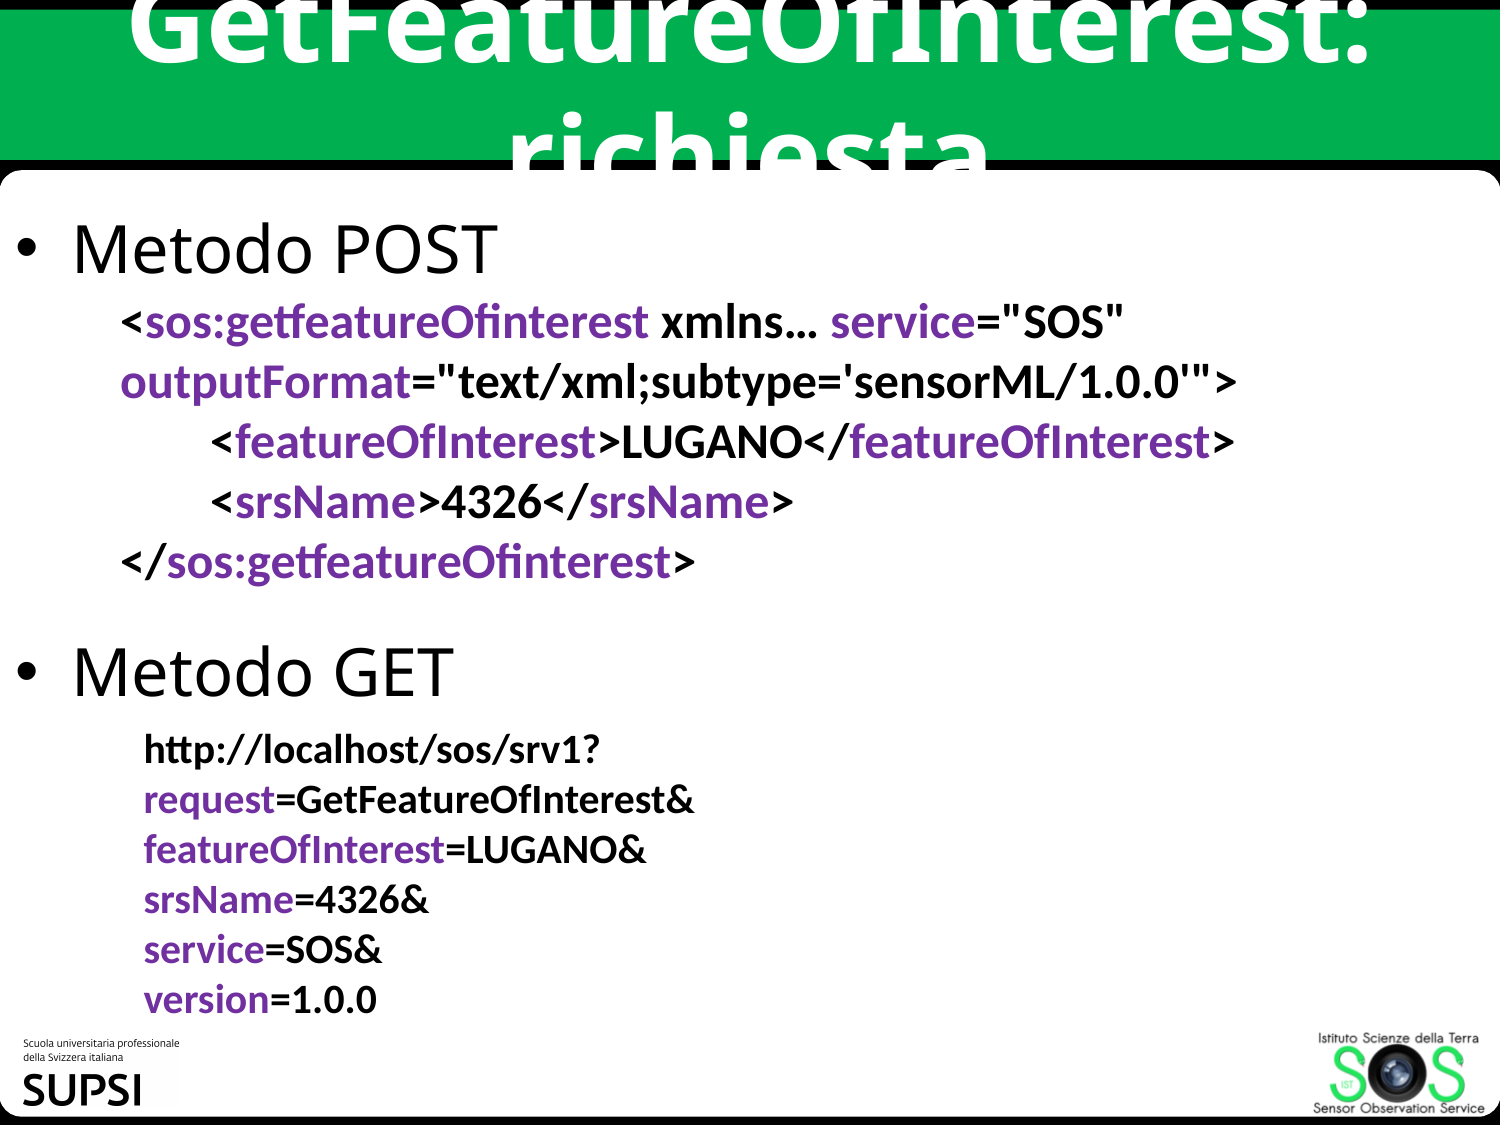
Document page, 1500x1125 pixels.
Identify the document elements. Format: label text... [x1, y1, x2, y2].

text_box Metodo POST Metodo GET [0, 199, 1500, 1005]
title GetFeatureOfInterest: richiesta [0, 9, 1500, 160]
text_box http://localhost/sos/srv1? request=GetFeatureOfInterest& featureOfInterest=LUGANO& srsName=4326& service=SOS& version=1.0.0 [128, 714, 1500, 1030]
picture [1312, 1031, 1486, 1114]
text_box <sos:getfeatureOfinterest xmlns… service="SOS" outputFormat="text/xml;subtype='sensorML/1.0.0'"> <featureOfInterest>LUGANO</featureOfInterest> <srsName>4326</srsName> </sos:getfeatureOfinterest> [105, 281, 1500, 596]
picture [23, 1039, 179, 1106]
